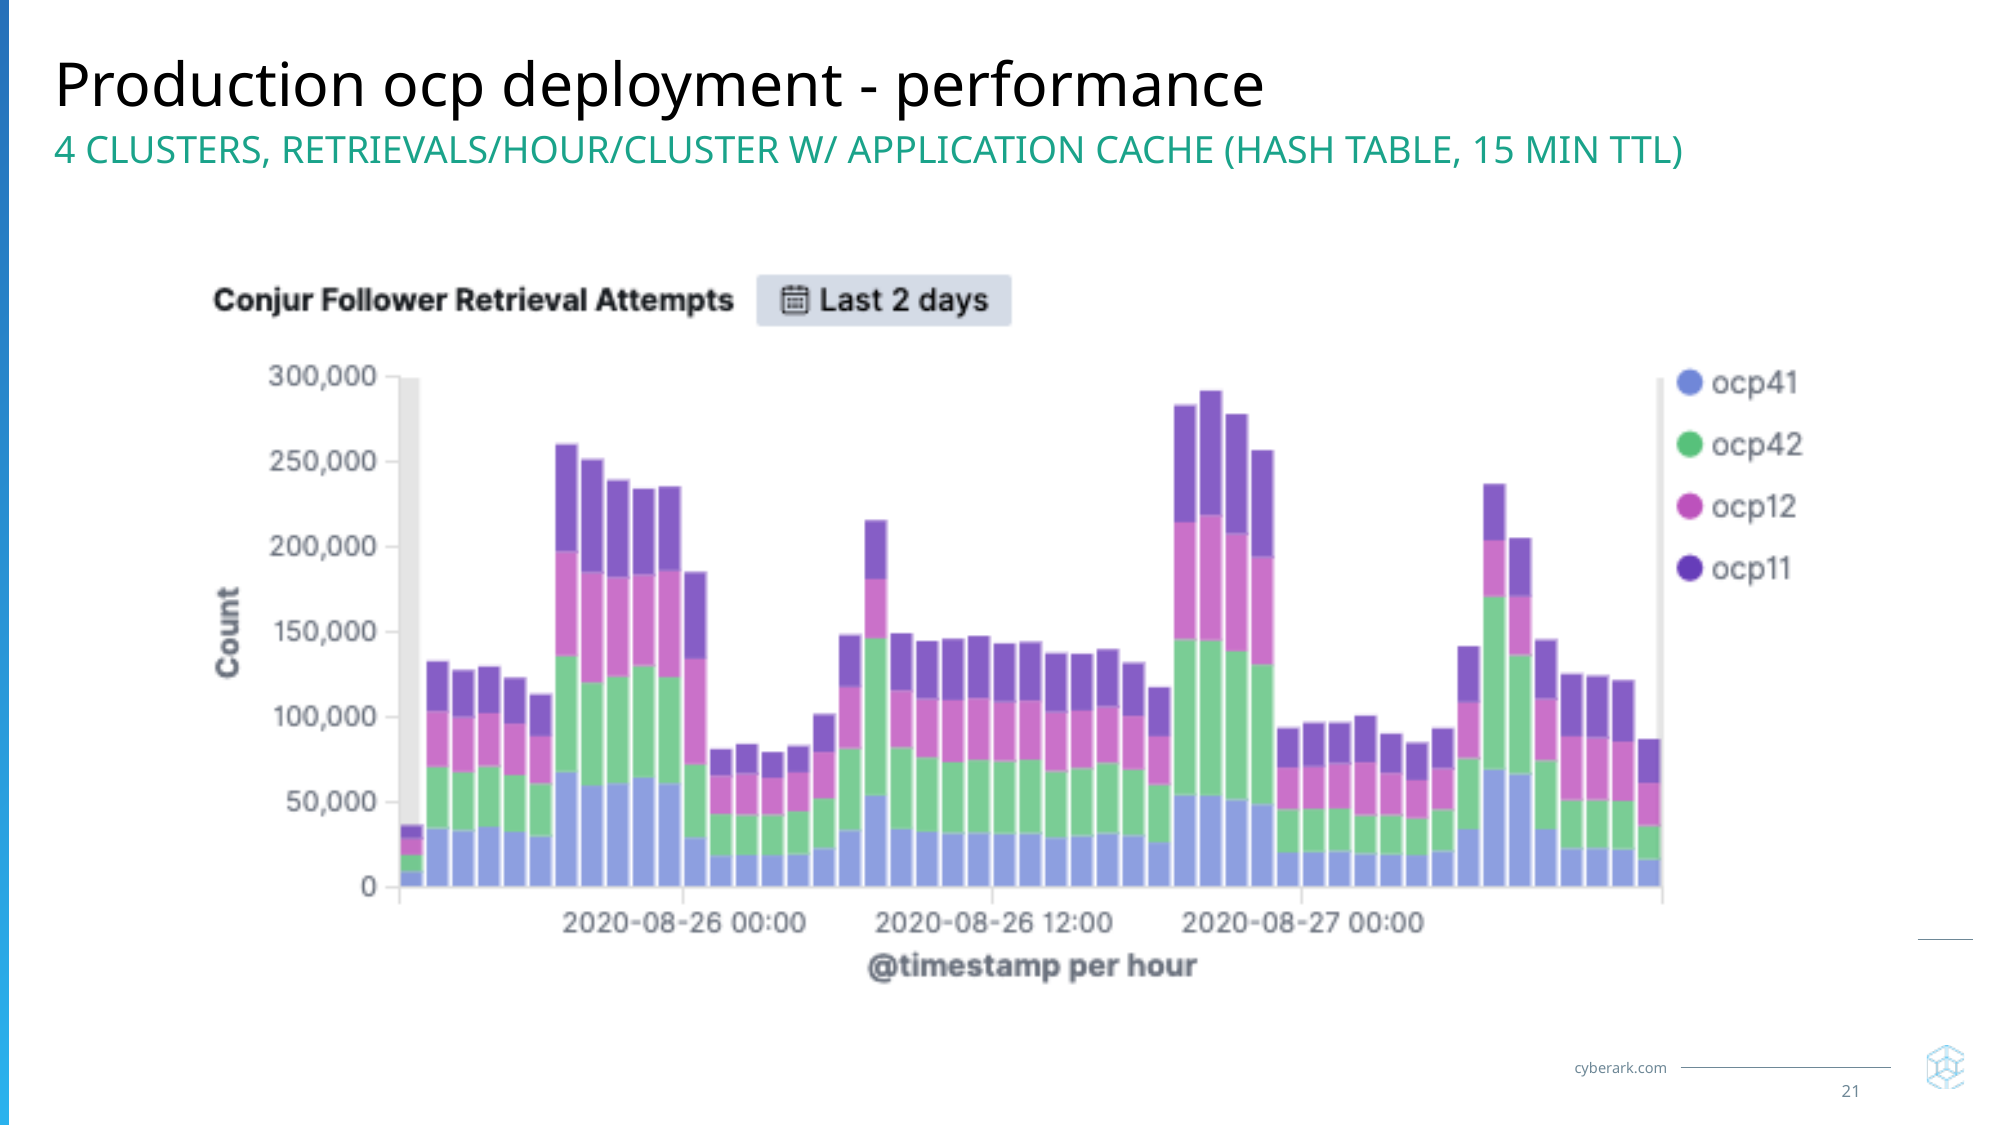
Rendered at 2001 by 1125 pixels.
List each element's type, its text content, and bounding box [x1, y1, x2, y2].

picture [198, 260, 1827, 990]
list 4 clusters, retrievals/hour/cluster w/ application cache (hash table, 15 min TTL) [54, 135, 1948, 174]
title Production ocp deployment - performance [54, 53, 1948, 120]
slide_number 21 [1758, 1077, 1944, 1108]
